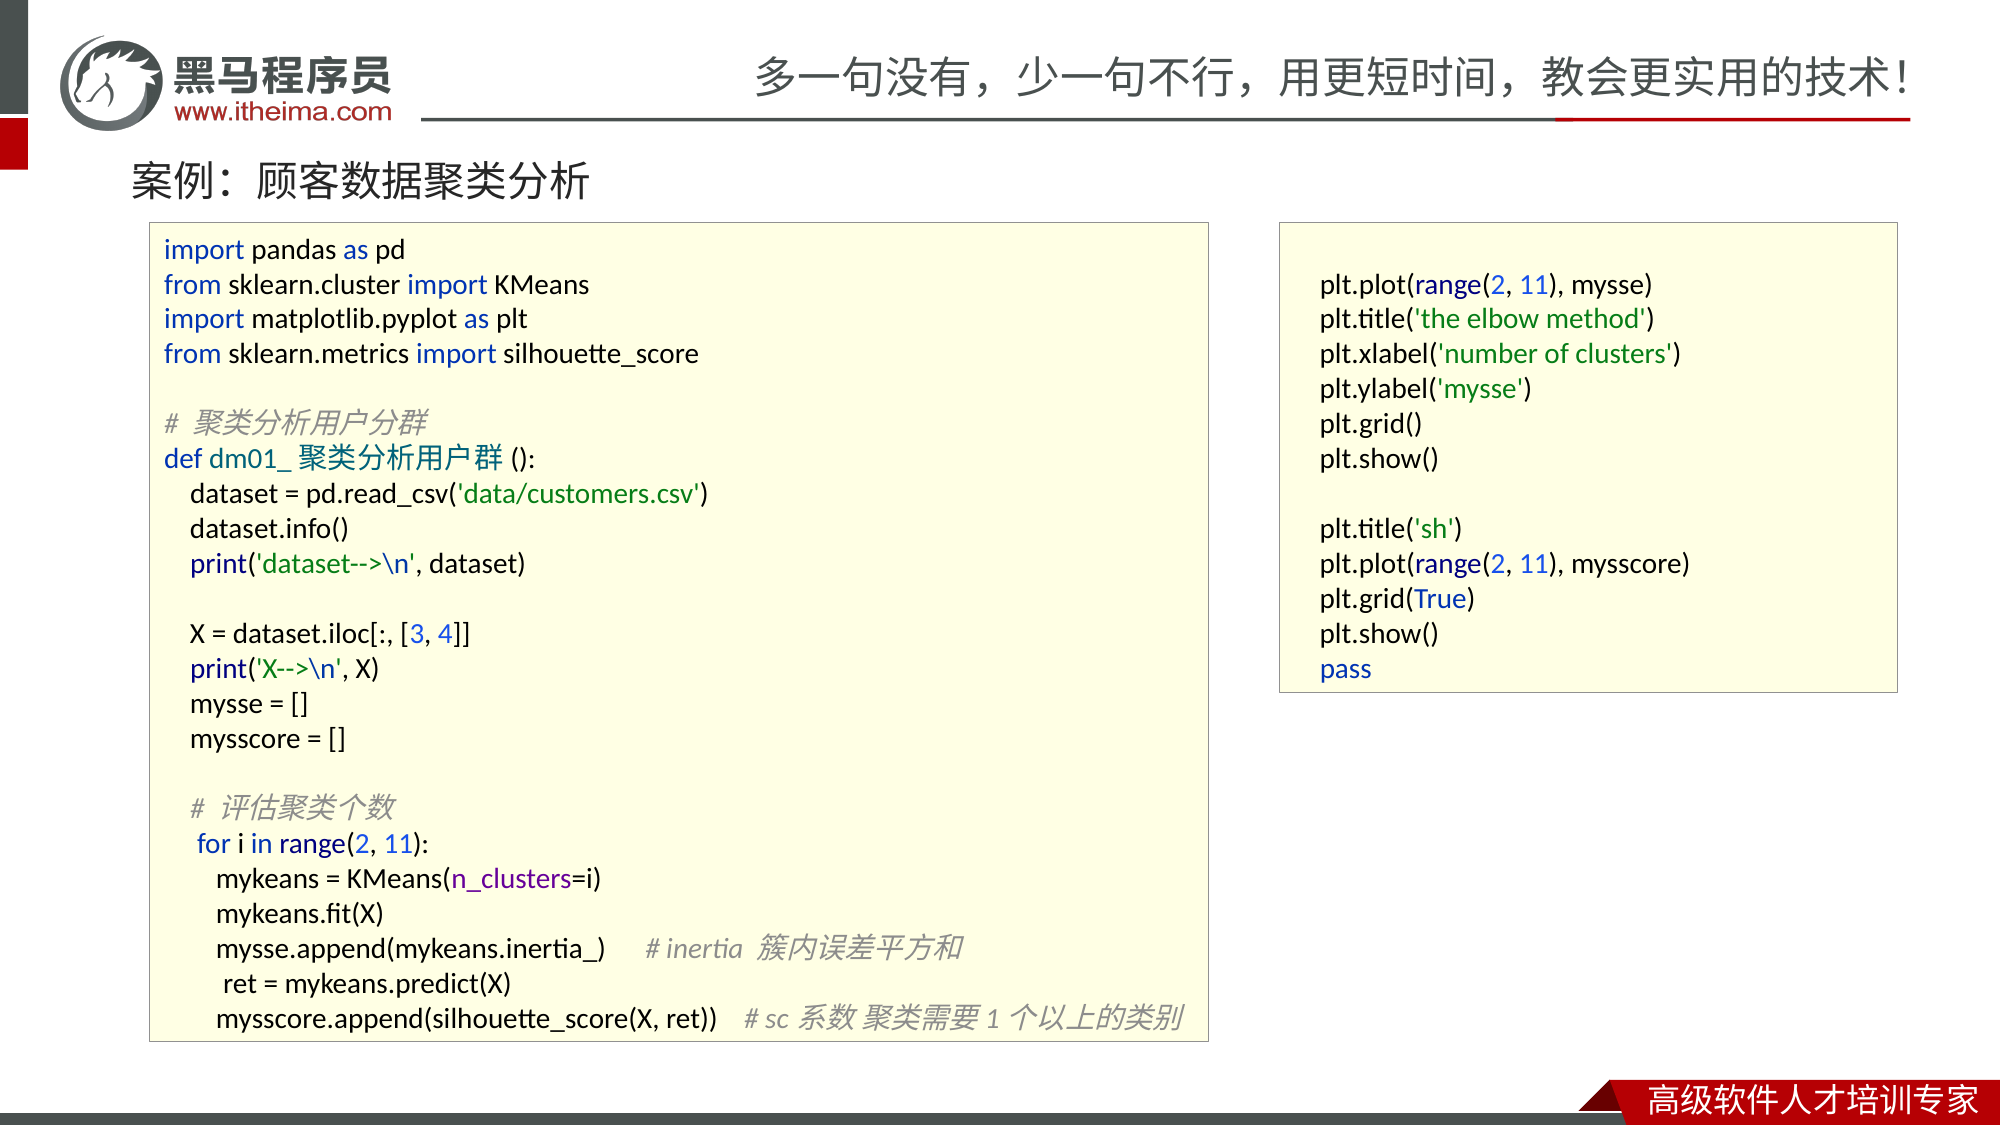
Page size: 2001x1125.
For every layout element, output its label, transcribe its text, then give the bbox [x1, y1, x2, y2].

text_box import pandas as pd from sklearn.cluster import KMeans import matplotlib.pyplot as plt from sklearn.metrics import silhouette_score # 聚类分析用户分群 def dm01_聚类分析用户群(): dataset = pd.read_csv('data/customers.csv') dataset.info() print('dataset-->\n', dataset) X = dataset.iloc[:, [3, 4]] print('X-->\n', X) mysse = [] mysscore = [] # 评估聚类个数 for i in range(2, 11): mykeans = KMeans(n_clusters=i) mykeans.fit(X) mysse.append(mykeans.inertia_) # inertia 簇内误差平方和 ret = mykeans.predict(X) mysscore.append(silhouette_score(X, ret)) # sc系数 聚类需要1个以上的类别 [149, 222, 1209, 1042]
picture [14, 0, 453, 179]
title 案例：顾客数据聚类分析 [116, 137, 1755, 223]
text_box plt.plot(range(2, 11), mysse) plt.title('the elbow method') plt.xlabel('number of clusters') plt.ylabel('mysse') plt.grid() plt.show() plt.title('sh') plt.plot(range(2, 11), mysscore) plt.grid(True) plt.show() pass [1279, 222, 1898, 692]
